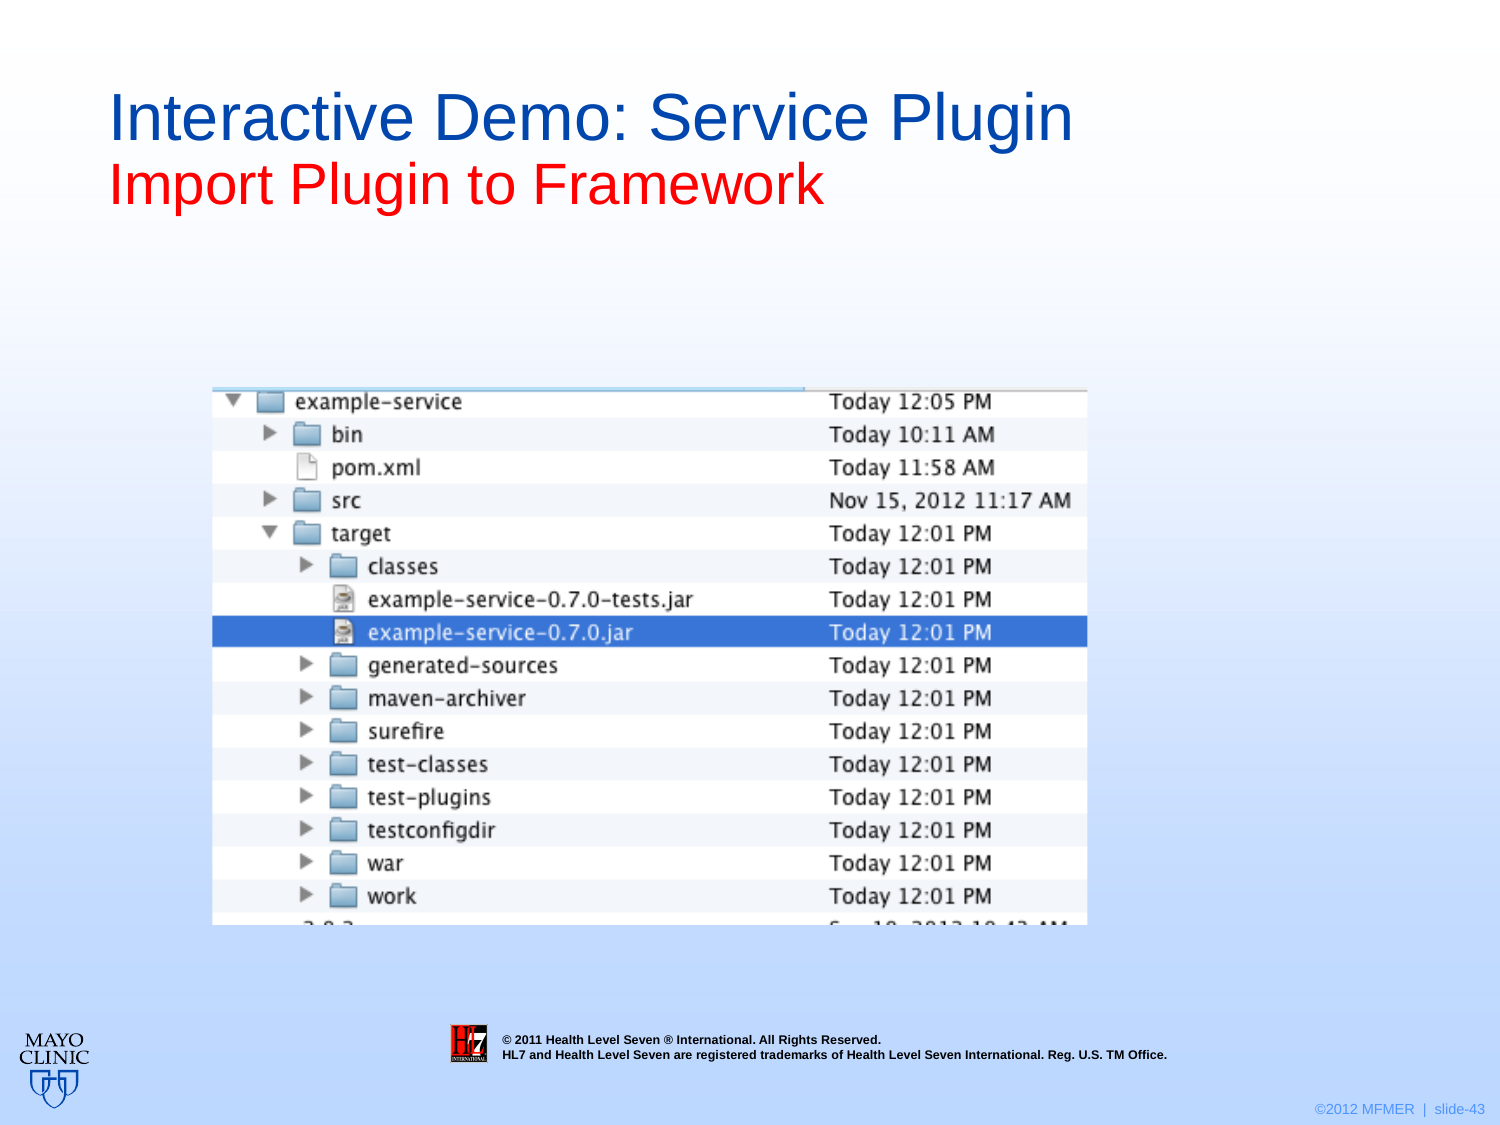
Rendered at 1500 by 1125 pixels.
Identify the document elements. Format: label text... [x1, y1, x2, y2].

title Interactive Demo: Service Plugin Import Plugin to Framework [108, 0, 1392, 225]
picture [0, 0, 1500, 1125]
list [212, 387, 1088, 925]
